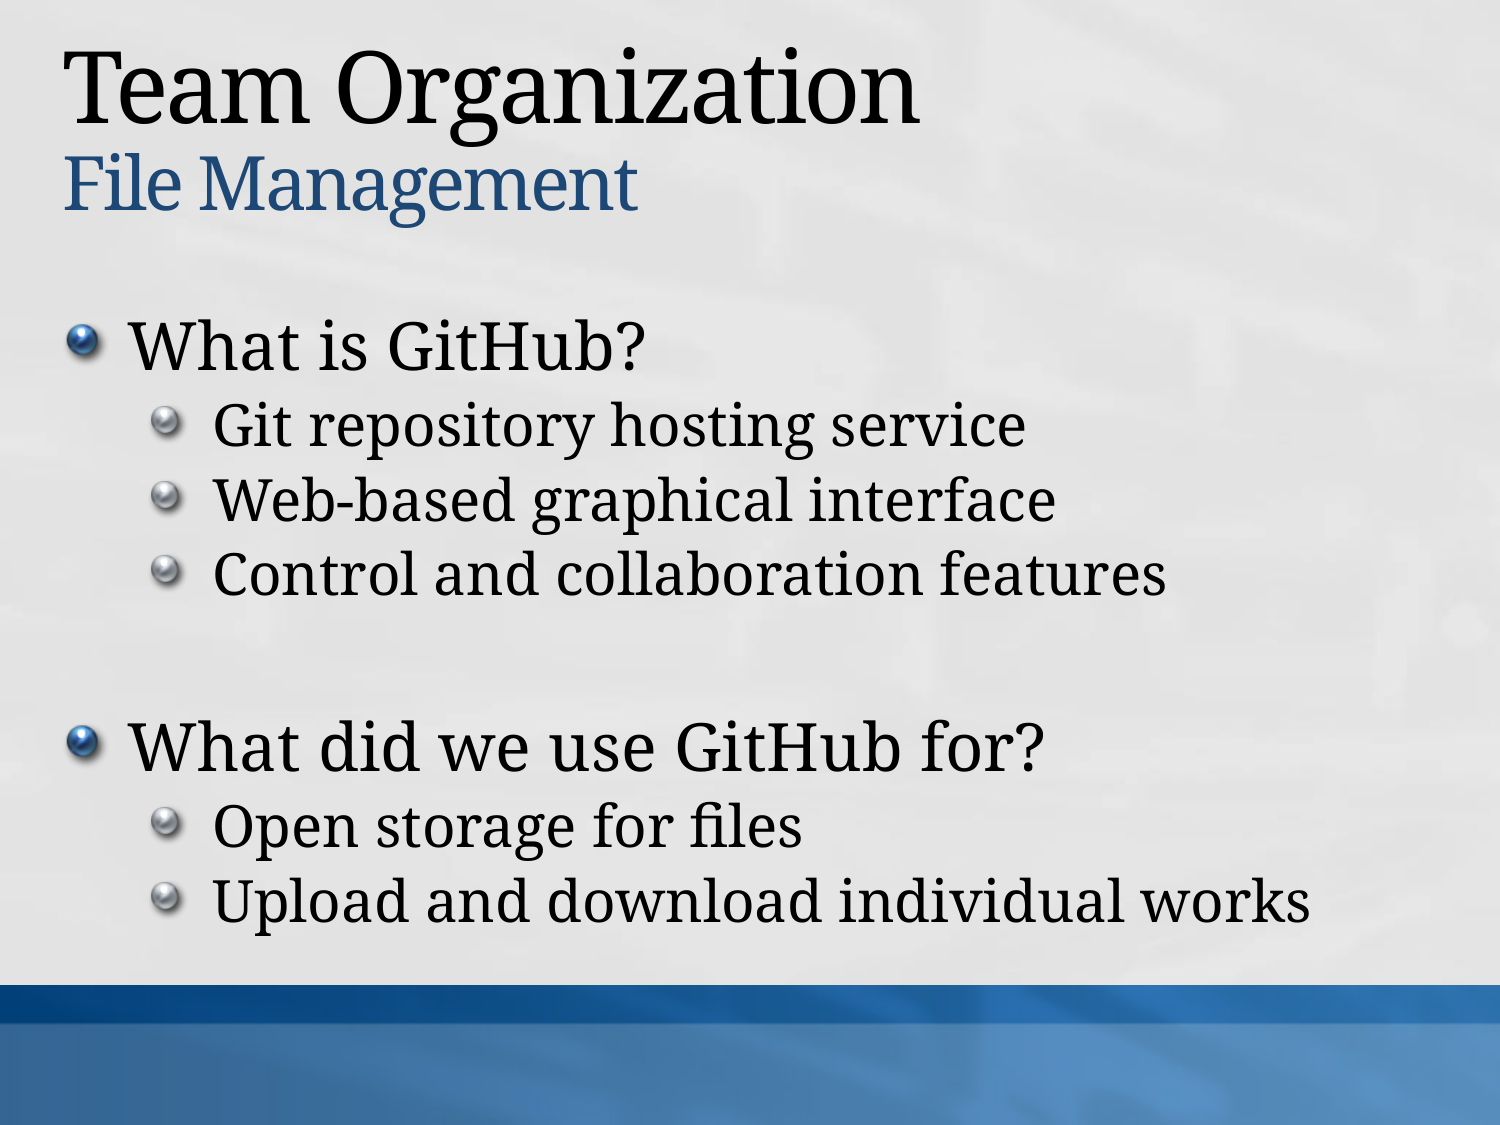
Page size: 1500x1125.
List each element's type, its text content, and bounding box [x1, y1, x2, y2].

picture [0, 0, 1500, 1125]
title Team Organization File Management [62, 37, 1438, 229]
list What is GitHub? Git repository hosting service Web-based graphical interface Control and collaboration features What did we use GitHub for? Open storage for files Upload and download individual works [62, 312, 1438, 975]
